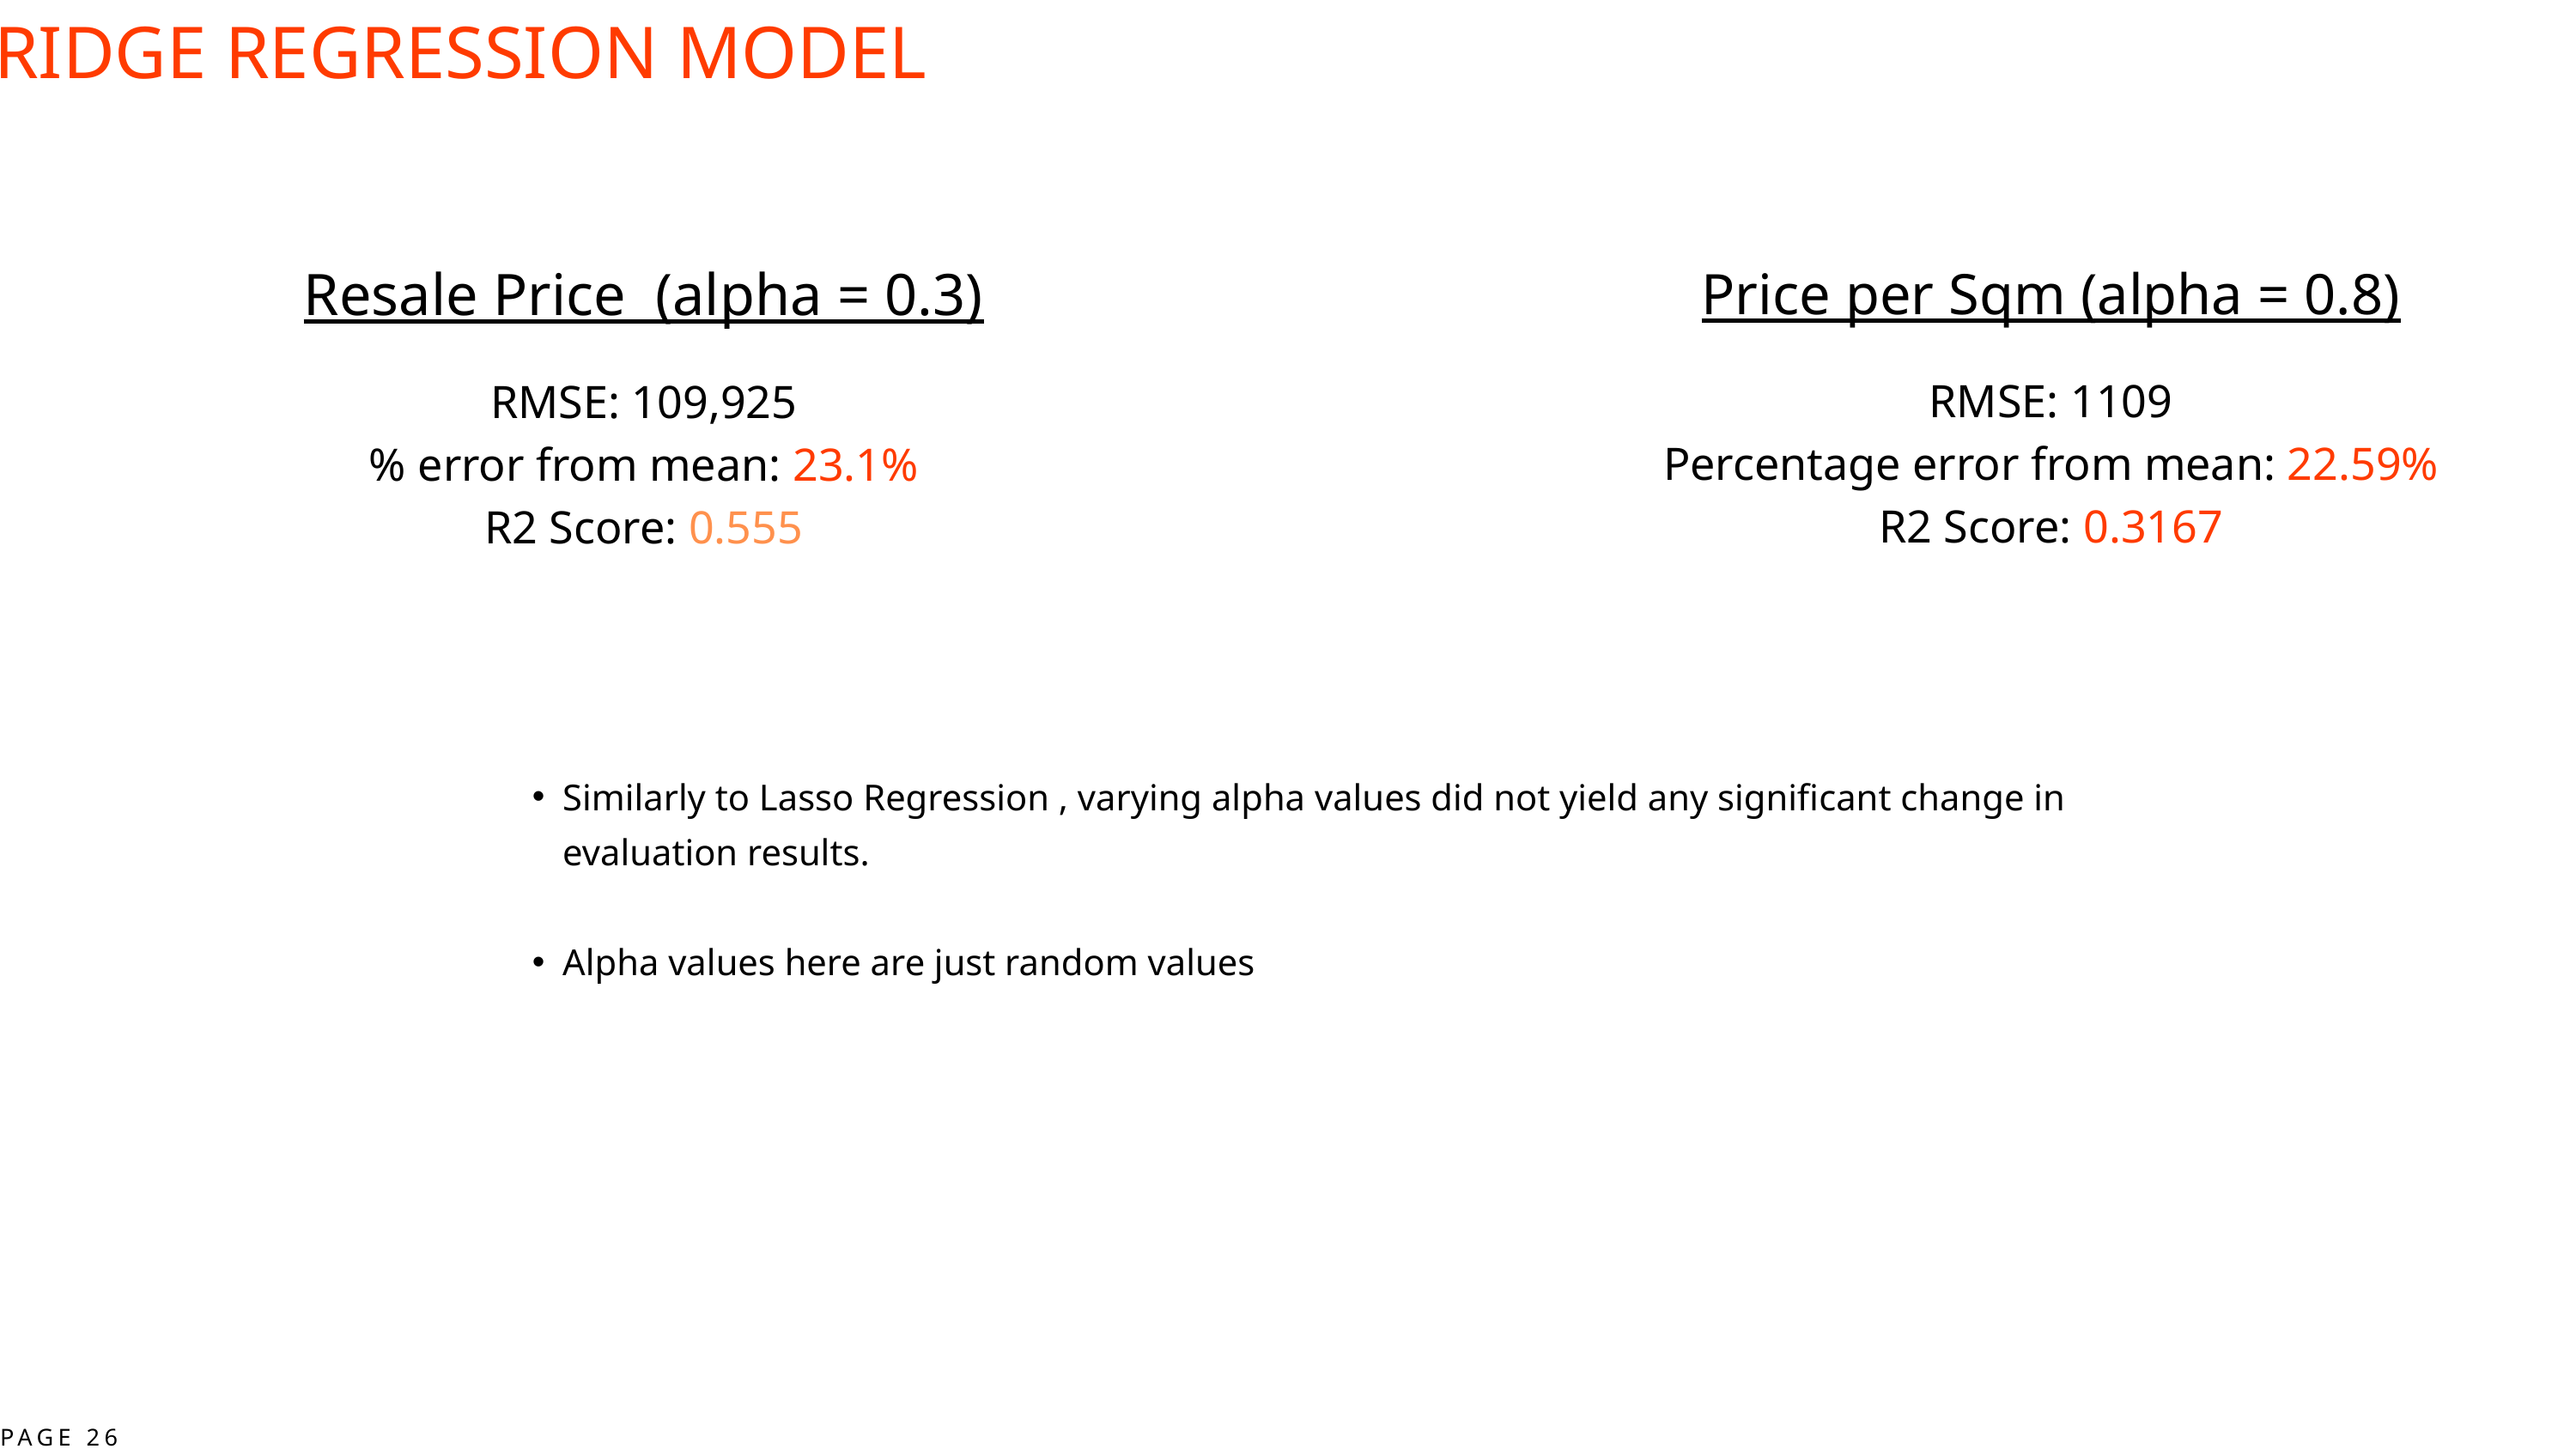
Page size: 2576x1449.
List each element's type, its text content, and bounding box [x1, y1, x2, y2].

text_box Similarly to Lasso Regression , varying alpha values did not yield any significant change in evaluation results. Alpha values here are just random values [501, 762, 2174, 1094]
text_box PAGE 26 [0, 1418, 593, 1449]
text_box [268, 253, 1020, 608]
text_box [1613, 253, 2488, 607]
text_box RIDGE REGRESSION MODEL [0, 0, 2561, 93]
